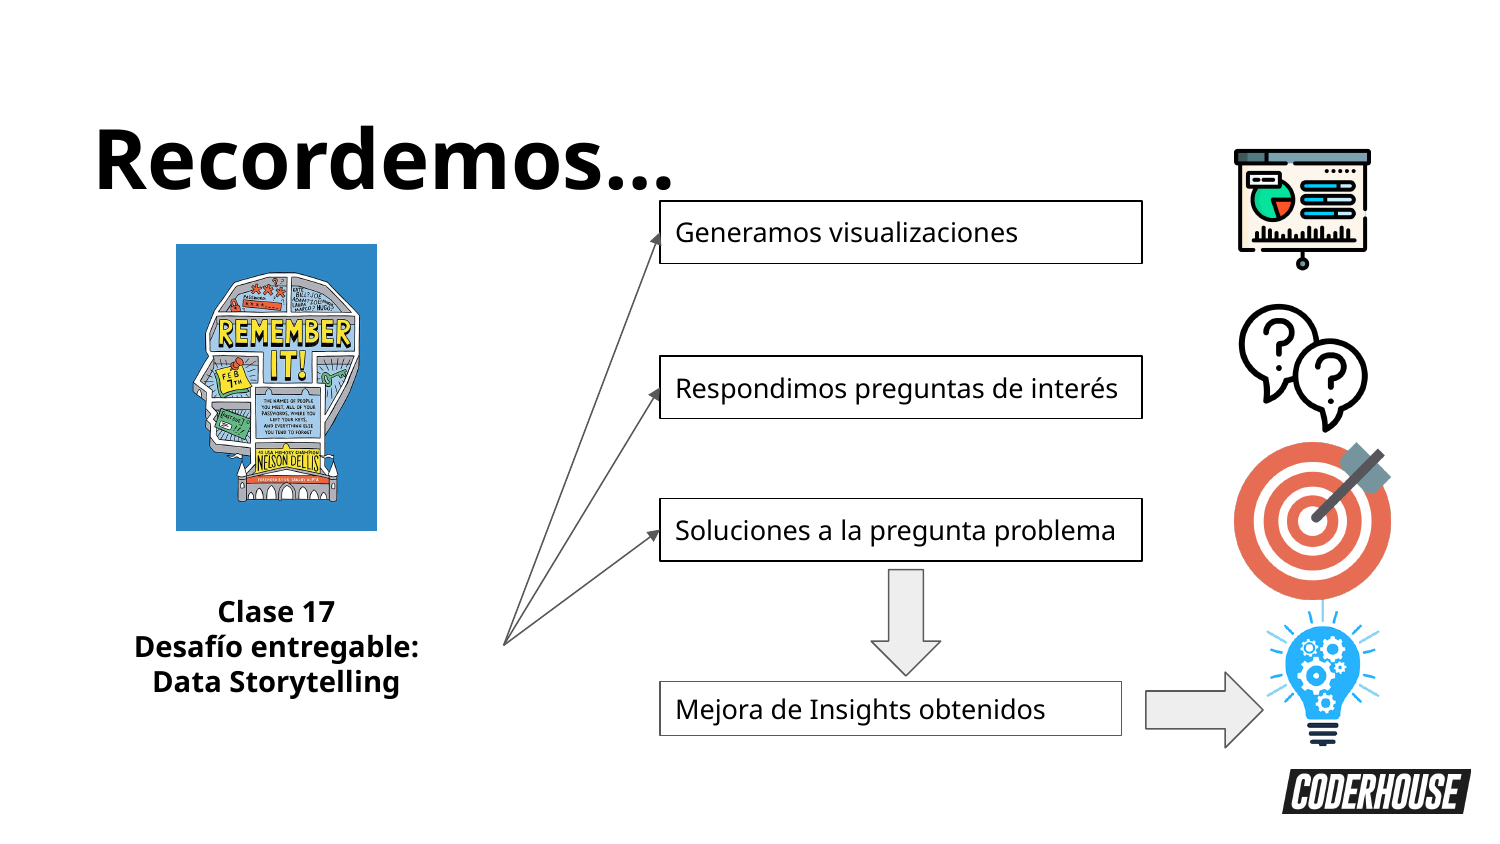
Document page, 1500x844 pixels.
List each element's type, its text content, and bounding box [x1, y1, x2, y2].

text_box [871, 569, 941, 676]
picture [1230, 295, 1375, 440]
picture [176, 244, 377, 532]
text_box Recordemos… [77, 76, 1221, 239]
text_box Clase 17 Desafío entregable: Data Storytelling [49, 577, 504, 713]
text_box [1145, 672, 1257, 748]
text_box Generamos visualizaciones [660, 200, 1143, 264]
text_box Respondimos preguntas de interés [666, 356, 1143, 419]
picture [1234, 442, 1392, 753]
text_box Soluciones a la pregunta problema [667, 498, 1143, 561]
picture [1234, 140, 1372, 278]
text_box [503, 387, 661, 529]
picture [1281, 769, 1471, 814]
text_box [503, 232, 661, 387]
text_box Mejora de Insights obtenidos [659, 681, 1122, 736]
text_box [503, 529, 661, 647]
